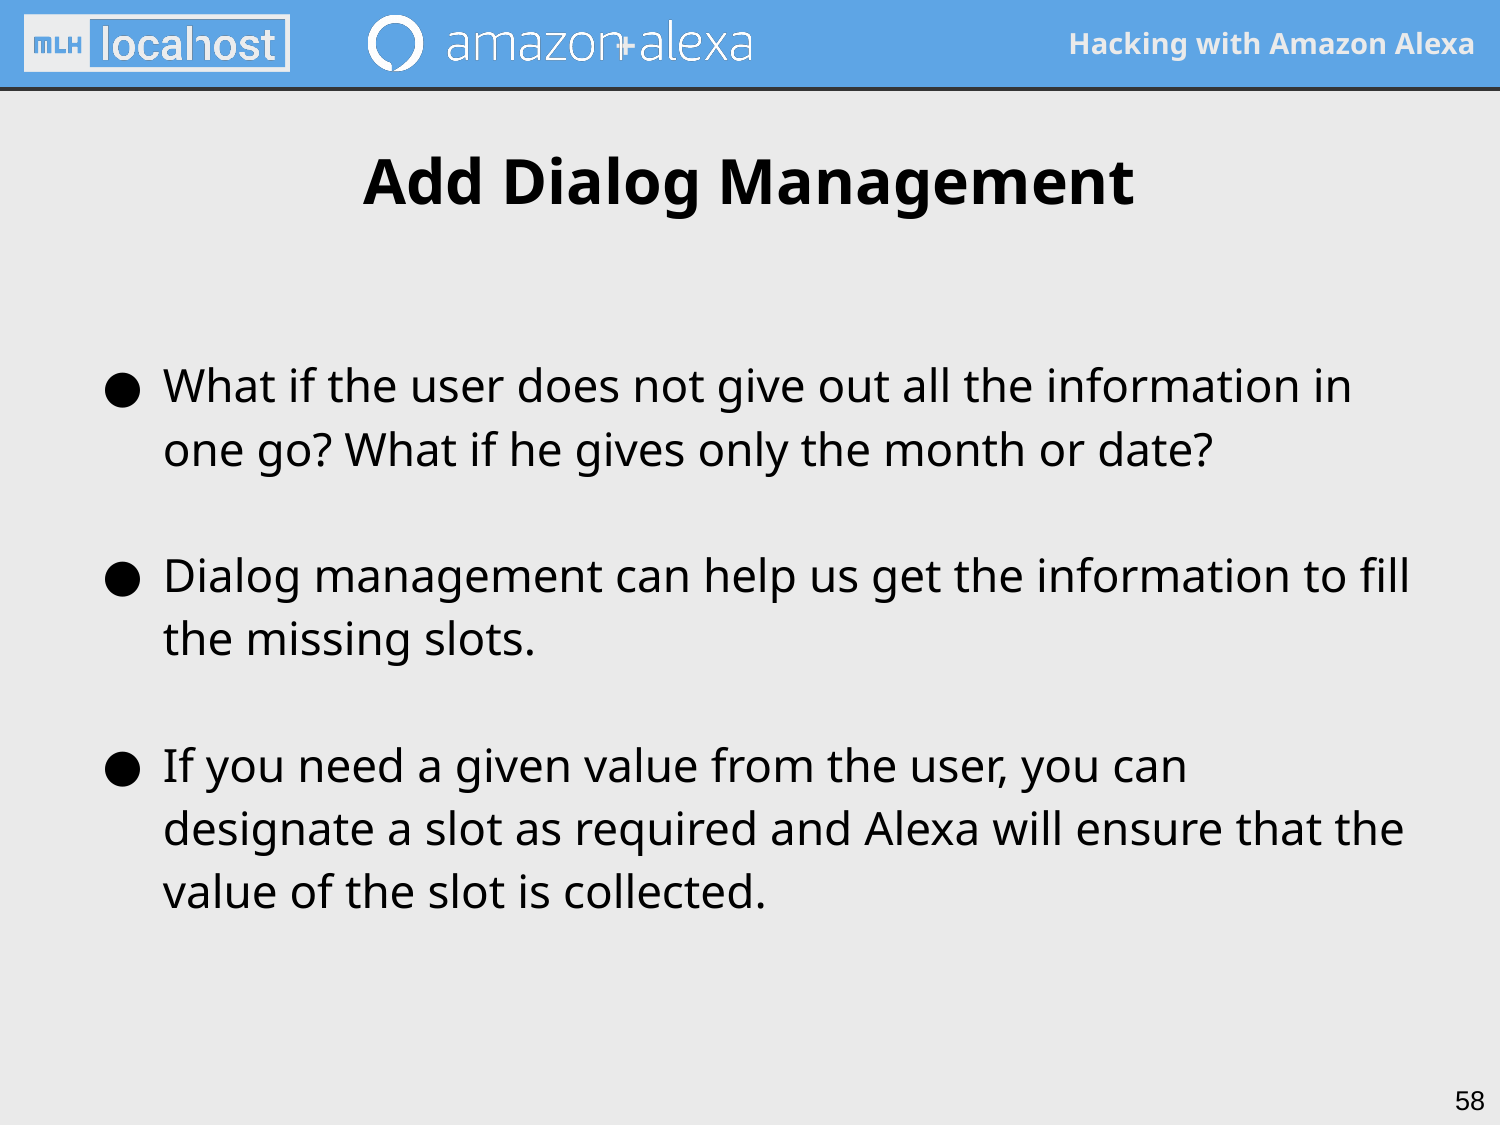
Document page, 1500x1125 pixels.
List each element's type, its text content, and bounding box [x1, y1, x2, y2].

picture [368, 15, 751, 72]
text_box What if the user does not give out all the information in one go? What if he gives only the month or date? Dialog management can help us get the information to fill the missing slots. If you need a given value from the user, you can designate a slot as required and Alexa will ensure that the value of the slot is collected. [72, 333, 1427, 963]
title Add Dialog Management [26, 126, 1474, 233]
picture [24, 14, 290, 72]
